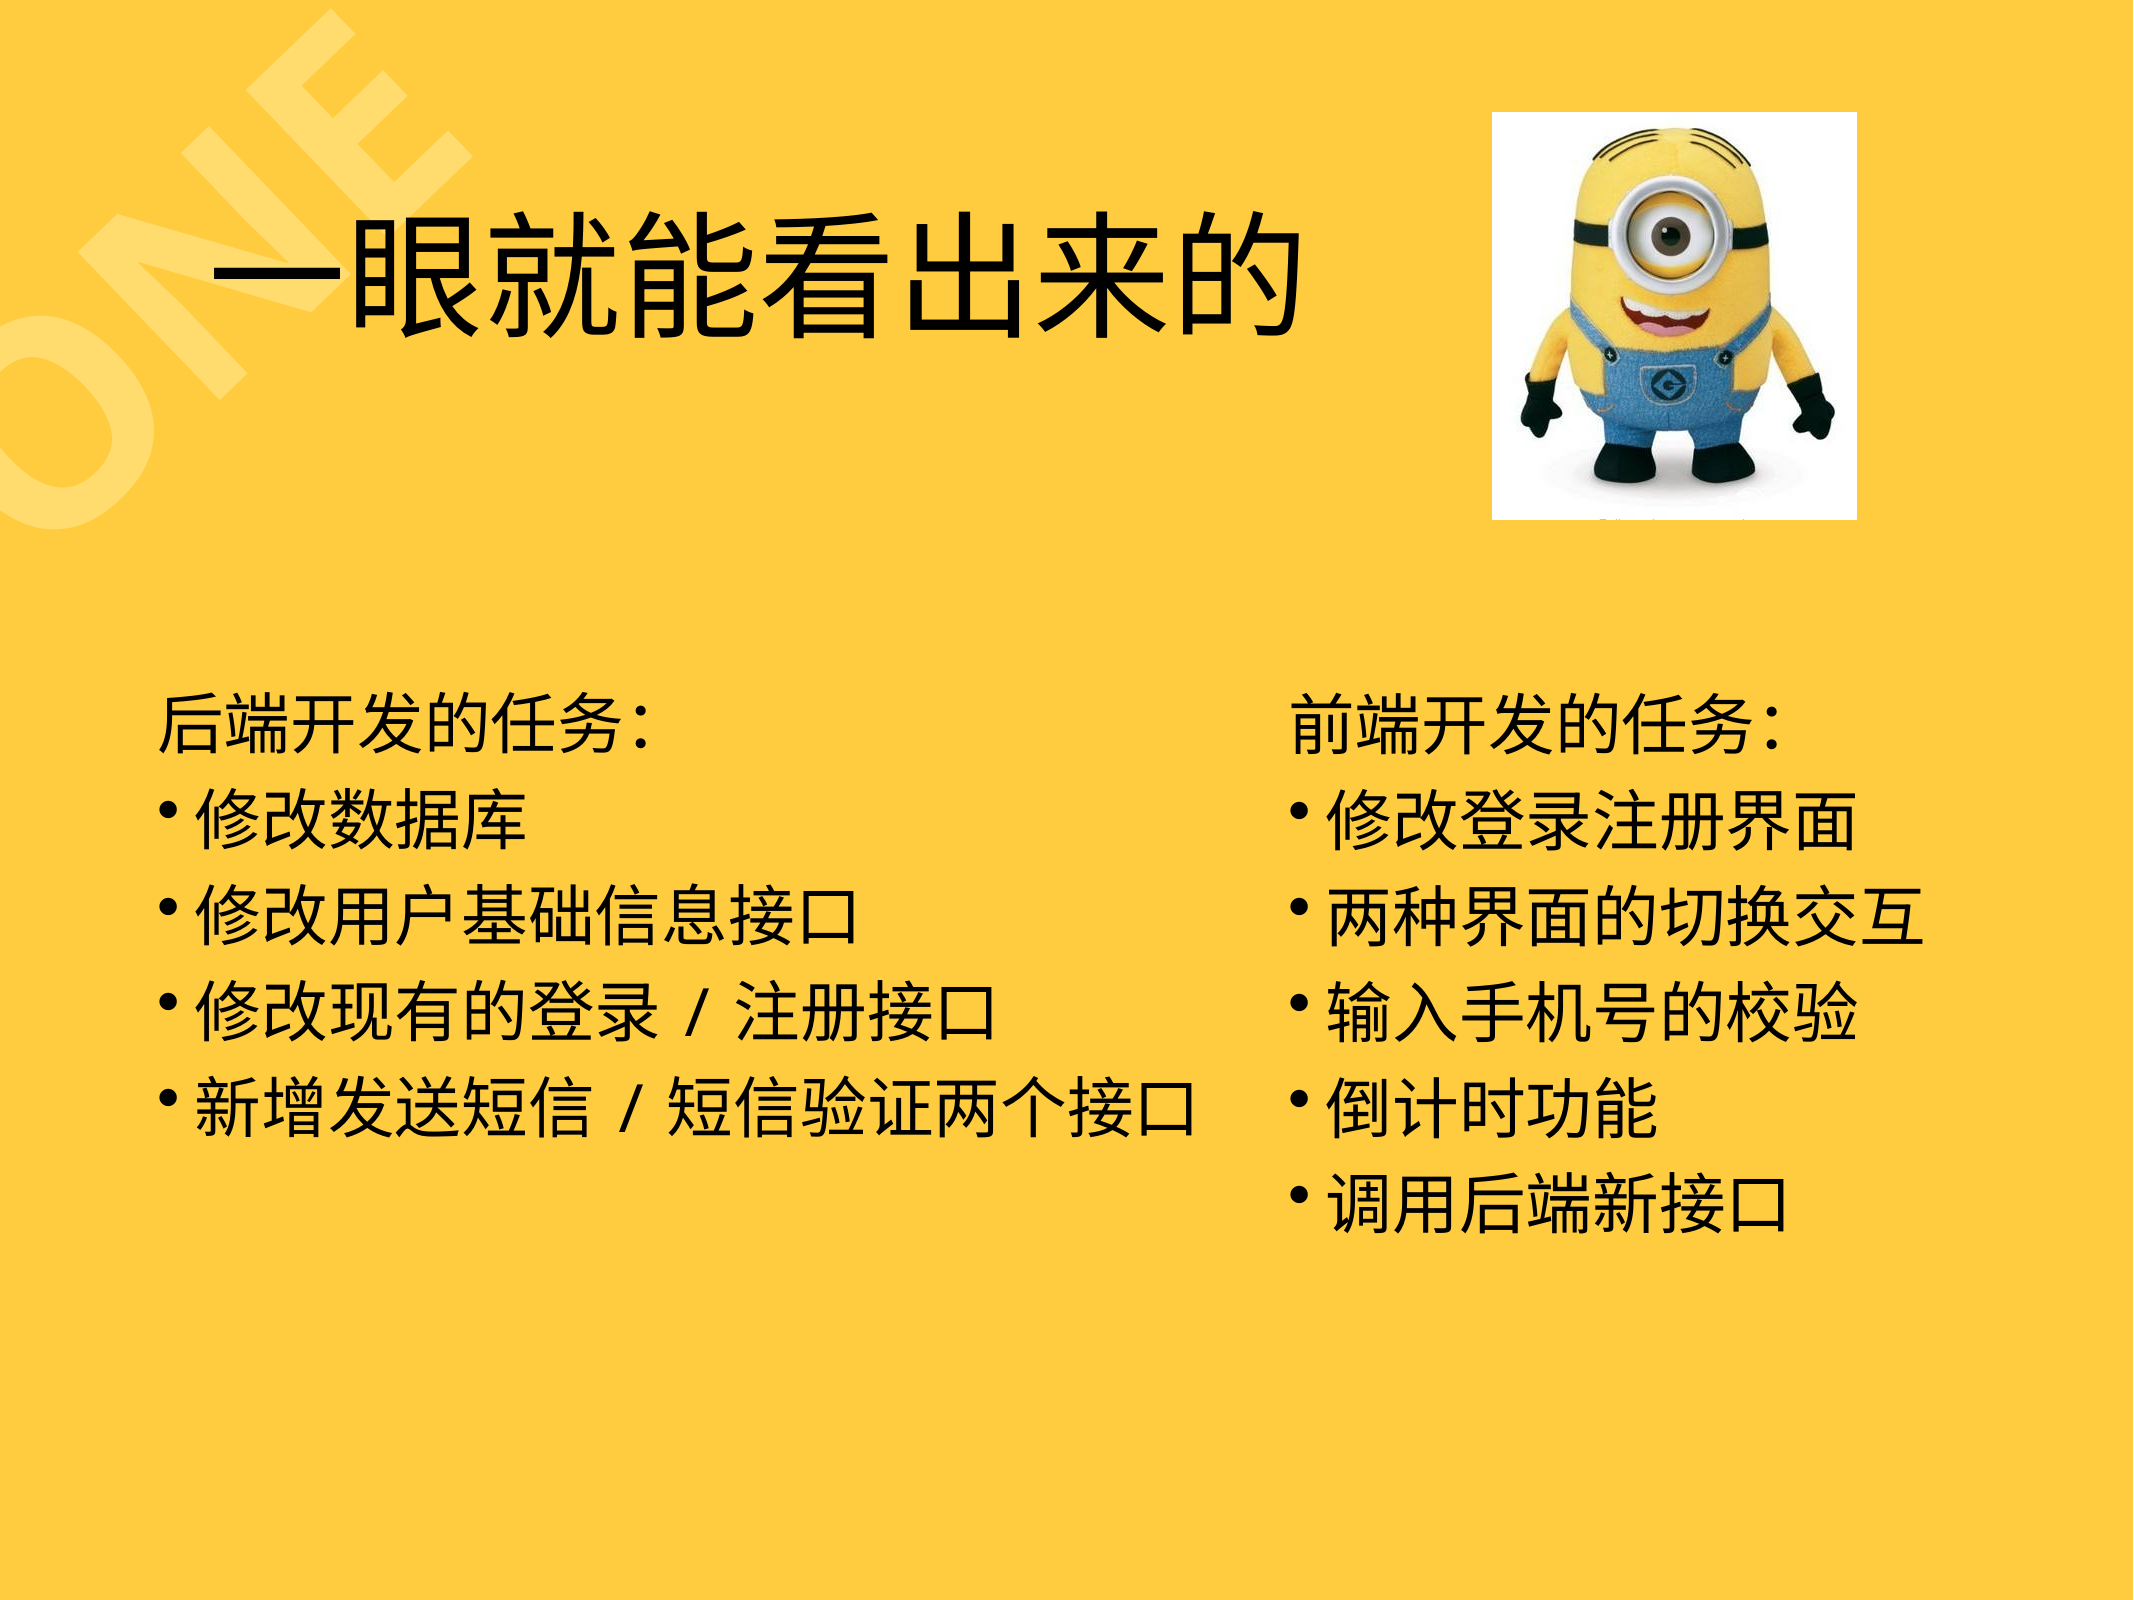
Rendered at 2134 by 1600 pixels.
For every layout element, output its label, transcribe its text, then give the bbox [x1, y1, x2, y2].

text_box 后端开发的任务： 修改数据库 修改用户基础信息接口 修改现有的登录/注册接口 新增发送短信/短信验证两个接口 [148, 657, 1210, 1154]
text_box 前端开发的任务： 修改登录注册界面 两种界面的切换交互 输入手机号的校验 倒计时功能 调用后端新接口 [1279, 658, 1970, 1251]
picture [1492, 111, 1858, 520]
text_box 一眼就能看出来的 [200, 181, 1318, 364]
text_box ONE [0, 0, 631, 669]
